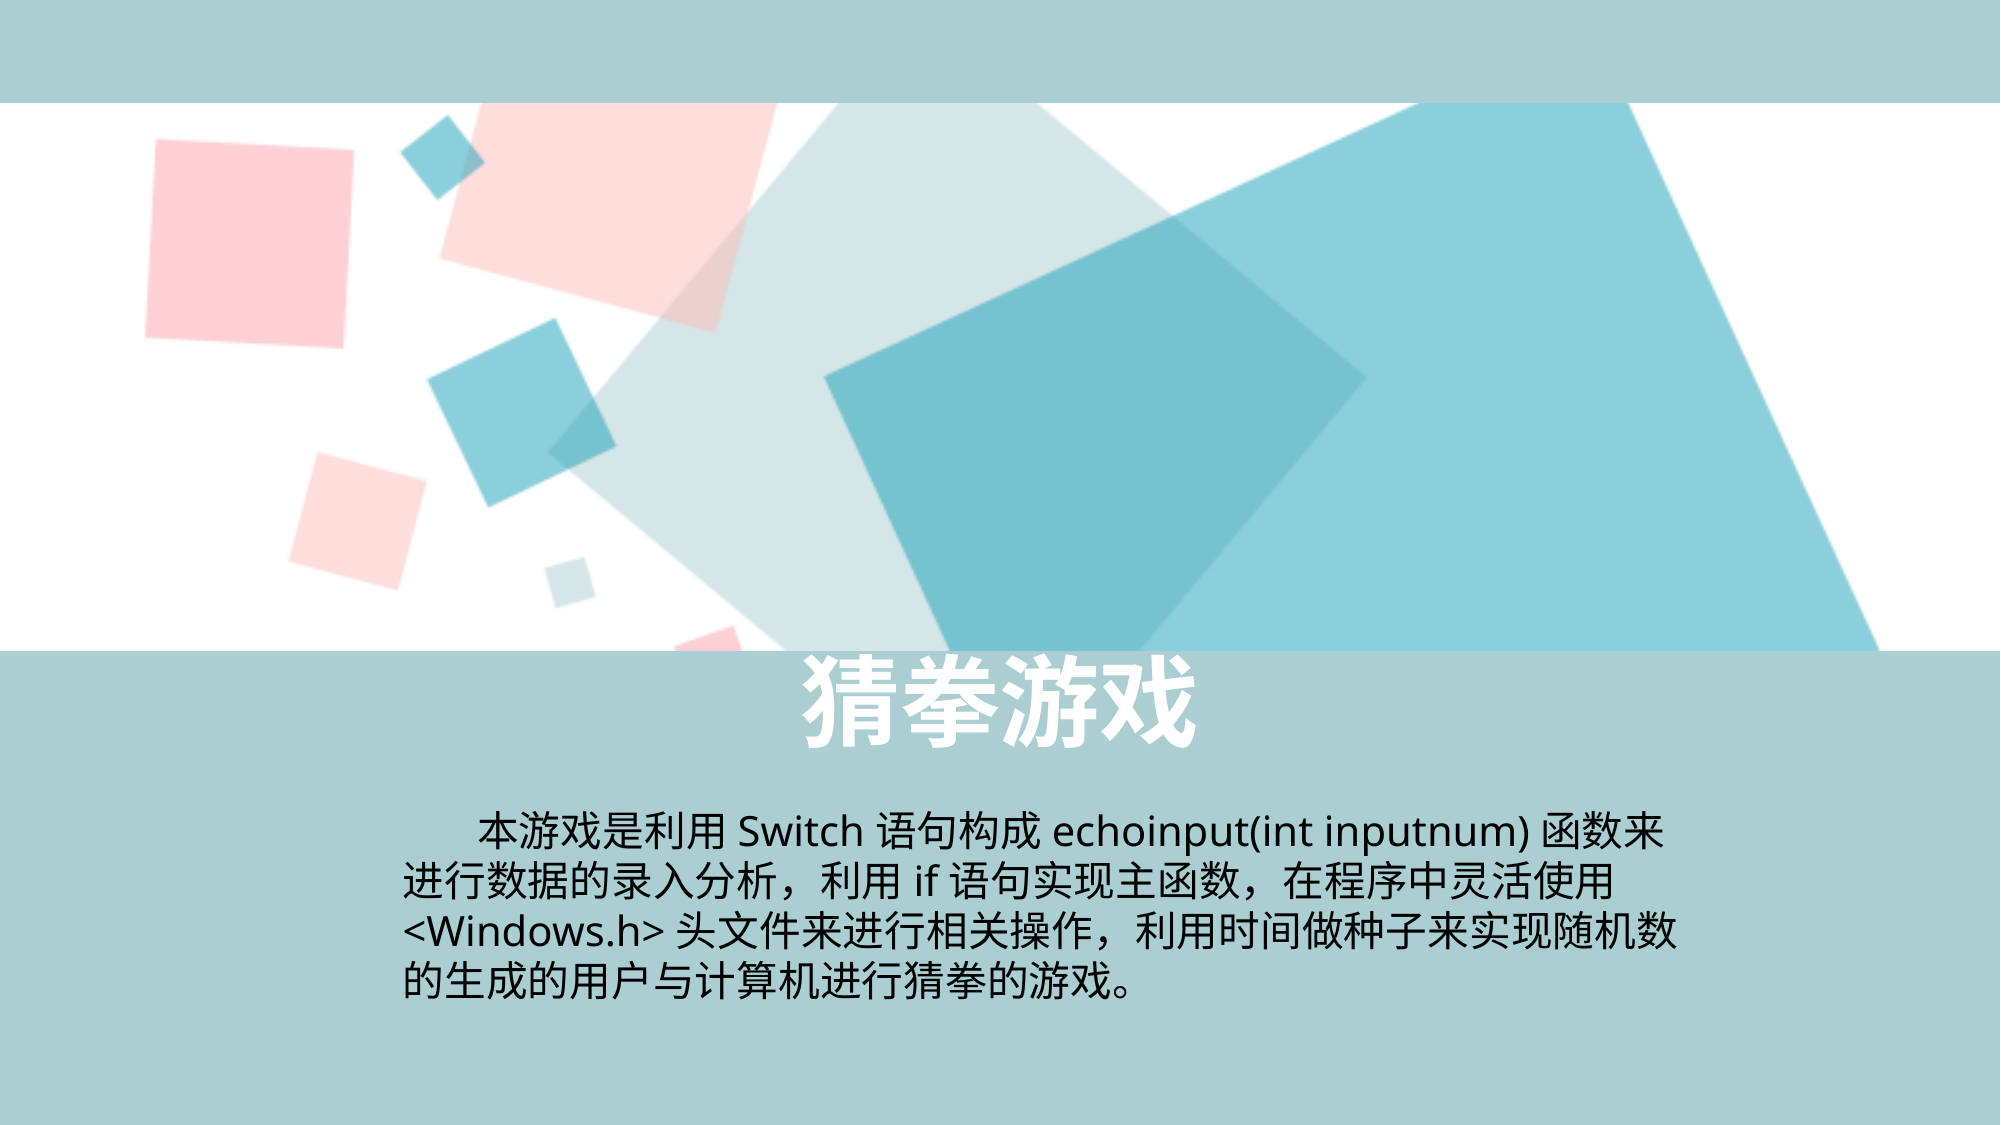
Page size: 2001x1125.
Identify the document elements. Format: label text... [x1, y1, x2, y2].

text_box 本游戏是利用Switch语句构成echoinput(int inputnum)函数来进行数据的录入分析，利用if语句实现主函数，在程序中灵活使用<Windows.h>头文件来进行相关操作，利用时间做种子来实现随机数的生成的用户与计算机进行猜拳的游戏。 [387, 797, 1712, 1013]
picture [0, 103, 2000, 651]
text_box 猜拳游戏 [785, 651, 1215, 767]
